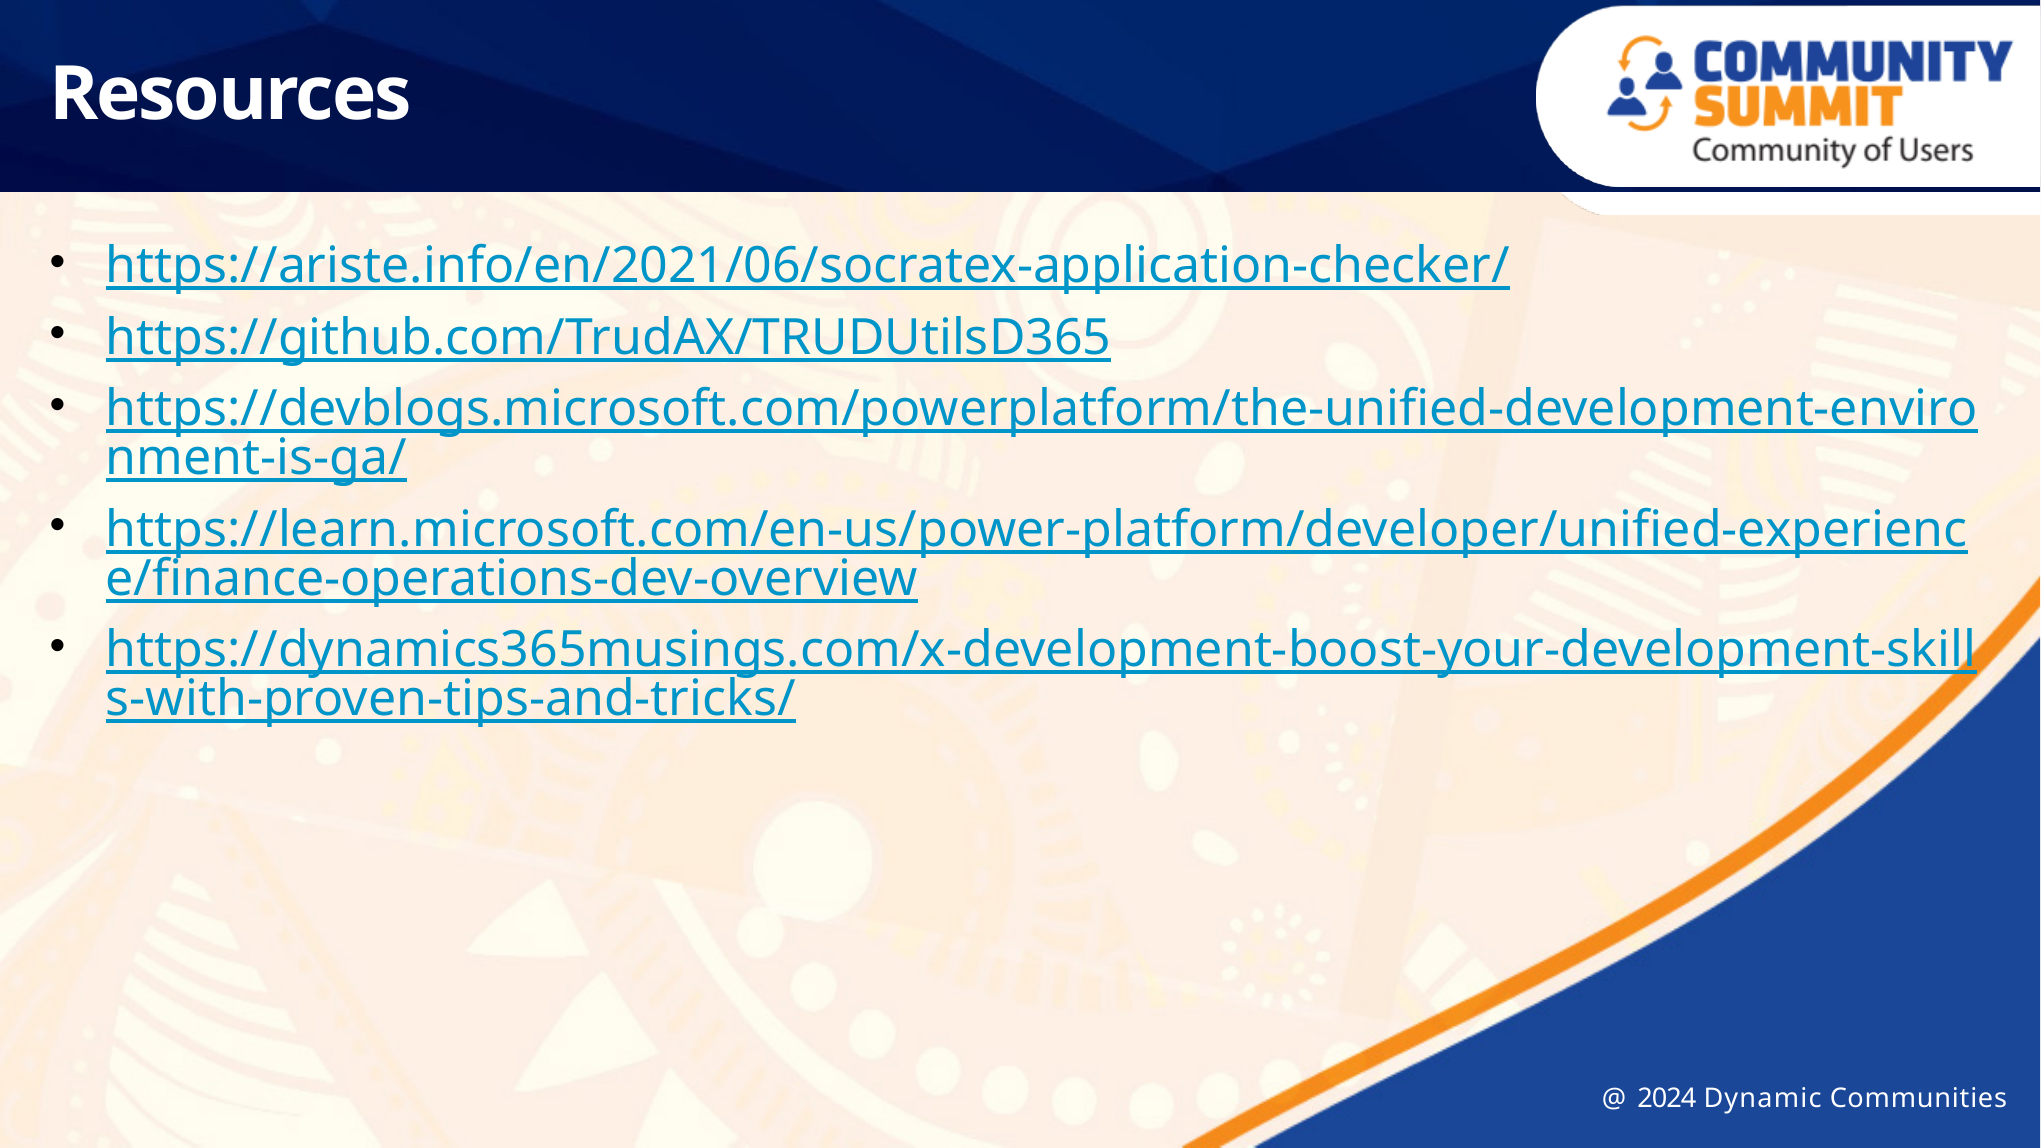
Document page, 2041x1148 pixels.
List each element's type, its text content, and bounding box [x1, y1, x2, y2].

list https://ariste.info/en/2021/06/socratex-application-checker/ https://github.com/TrudAX/TRUDUtilsD365 https://devblogs.microsoft.com/powerplatform/the-unified-development-environment-is-ga/ https://learn.microsoft.com/en-us/power-platform/developer/unified-experience/finance-operations-dev-overview https://dynamics365musings.com/x-development-boost-your-development-skills-with-proven-tips-and-tricks/ [25, 218, 2015, 1060]
picture [0, 0, 2041, 1148]
picture [1620, 0, 2041, 5]
title Resources [25, 0, 1620, 191]
